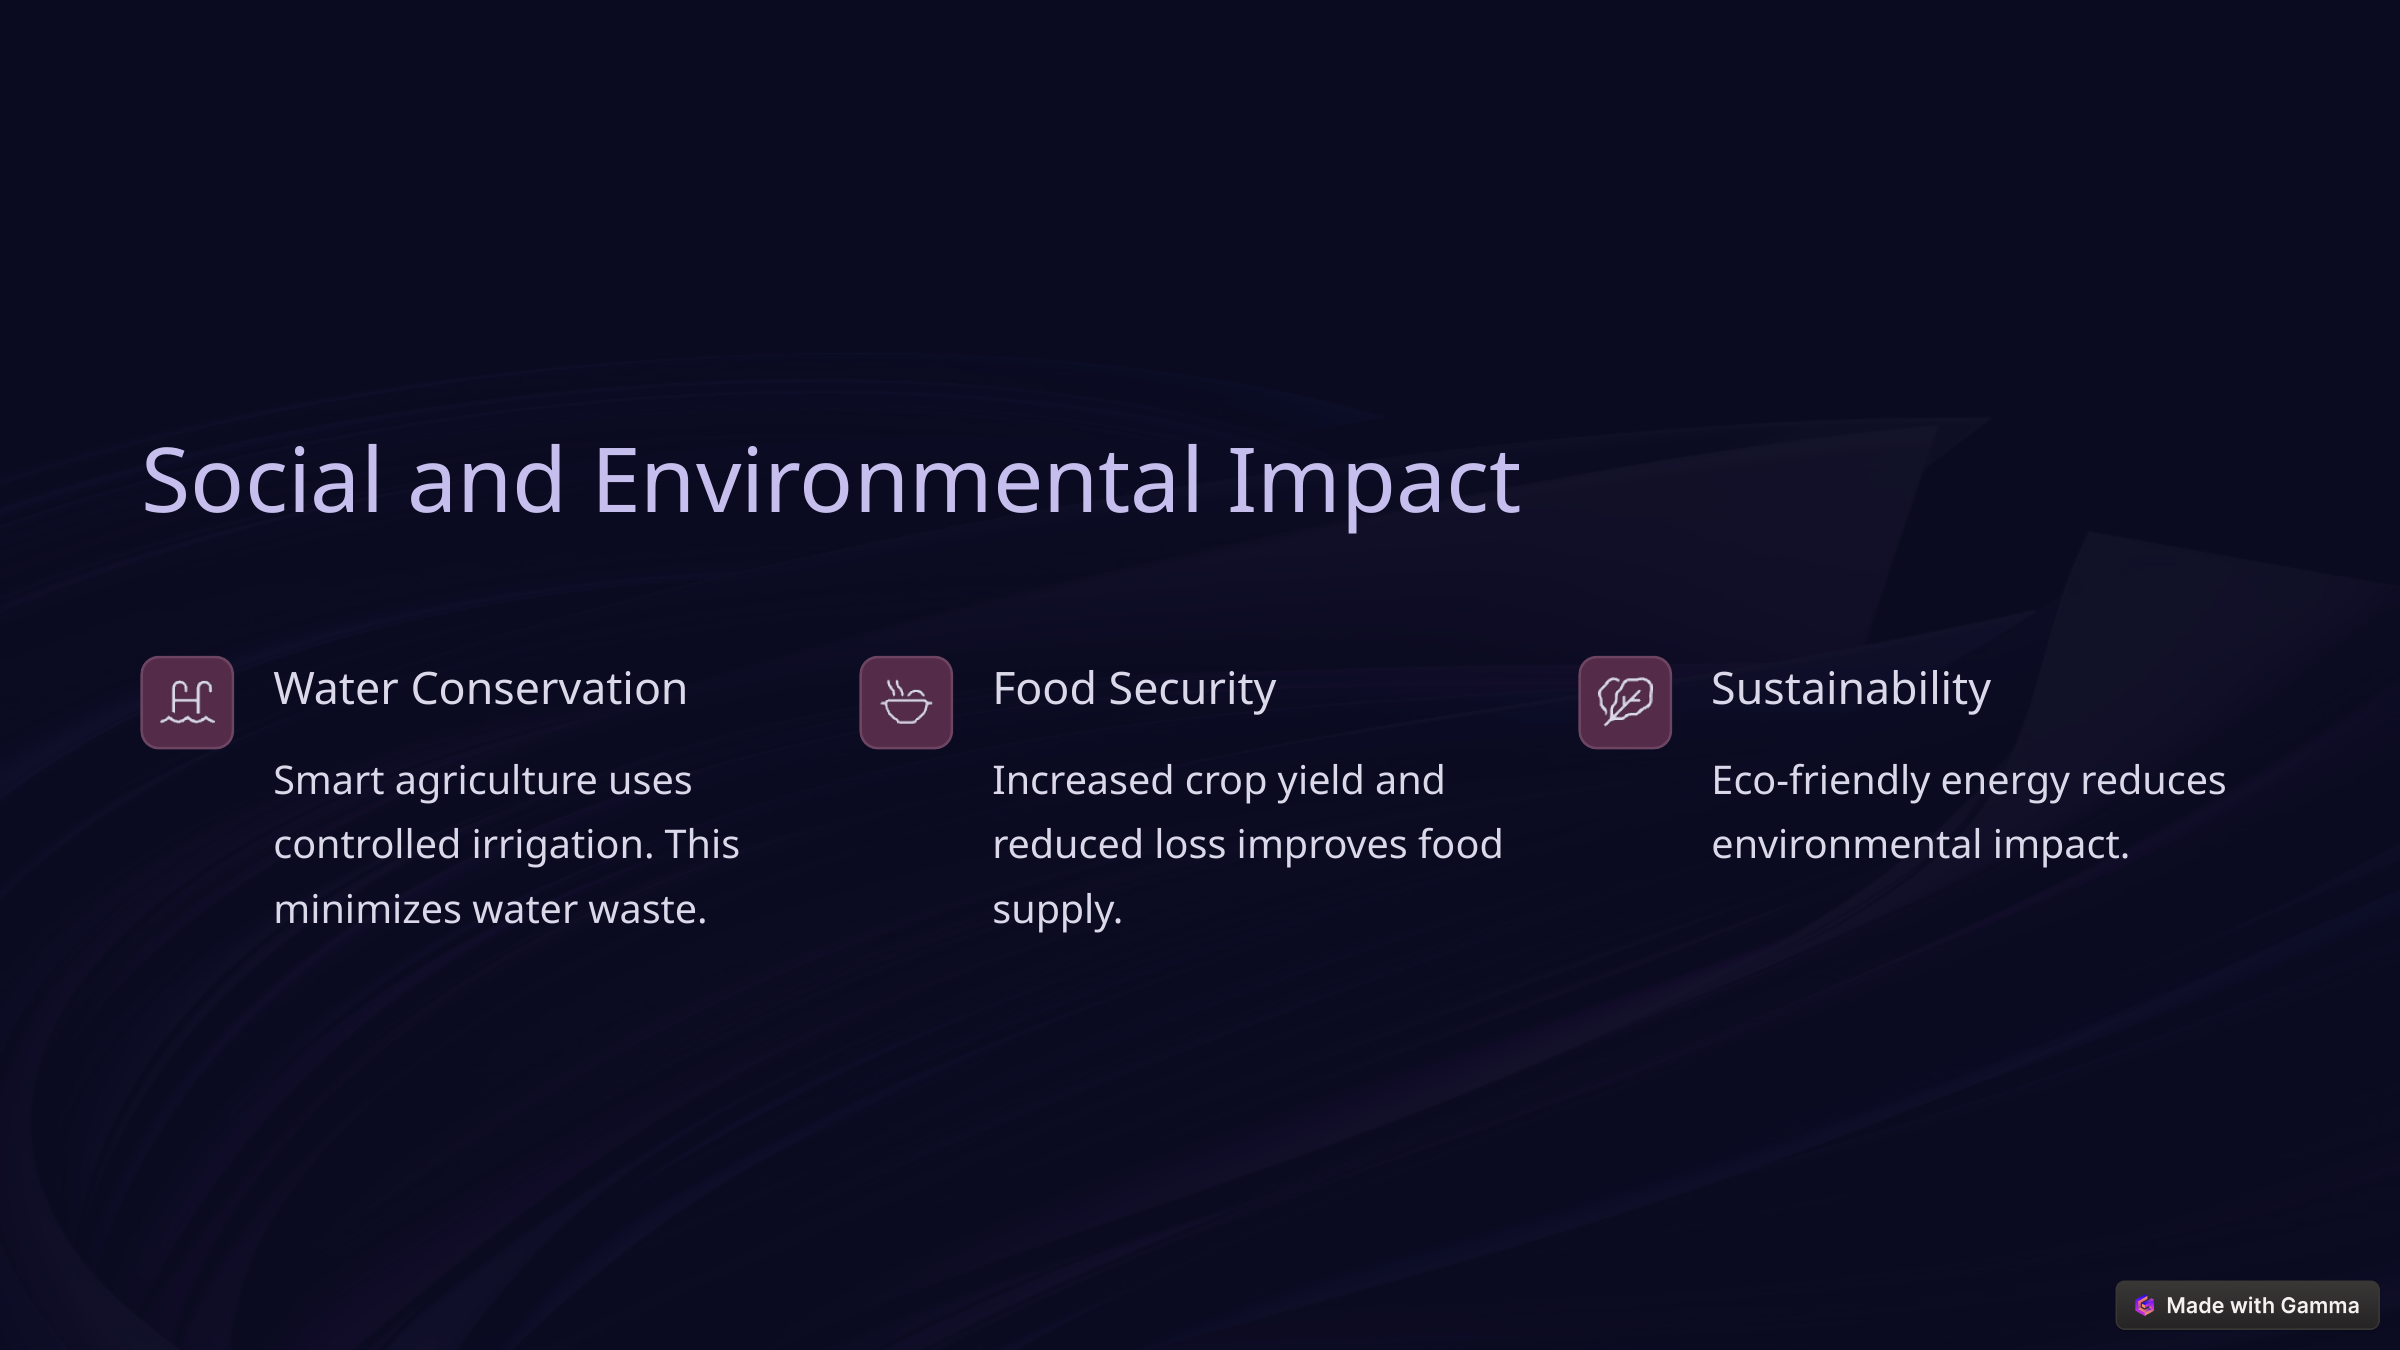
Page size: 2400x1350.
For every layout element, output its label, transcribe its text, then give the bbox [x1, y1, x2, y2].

text_box [141, 657, 233, 749]
text_box Food Security [992, 657, 1443, 714]
text_box Eco-friendly energy reduces environmental impact. [1711, 737, 2259, 868]
text_box Water Conservation [273, 657, 724, 714]
text_box Smart agriculture uses controlled irrigation. This minimizes water waste. [273, 737, 821, 932]
picture [160, 668, 215, 737]
text_box [1579, 657, 1671, 749]
picture [879, 668, 934, 737]
text_box Increased crop yield and reduced loss improves food supply. [992, 737, 1540, 868]
picture [2106, 1271, 2389, 1339]
text_box [860, 657, 952, 749]
picture [1598, 668, 1653, 737]
text_box Sustainability [1711, 657, 2162, 714]
text_box Social and Environmental Impact [141, 417, 1574, 531]
